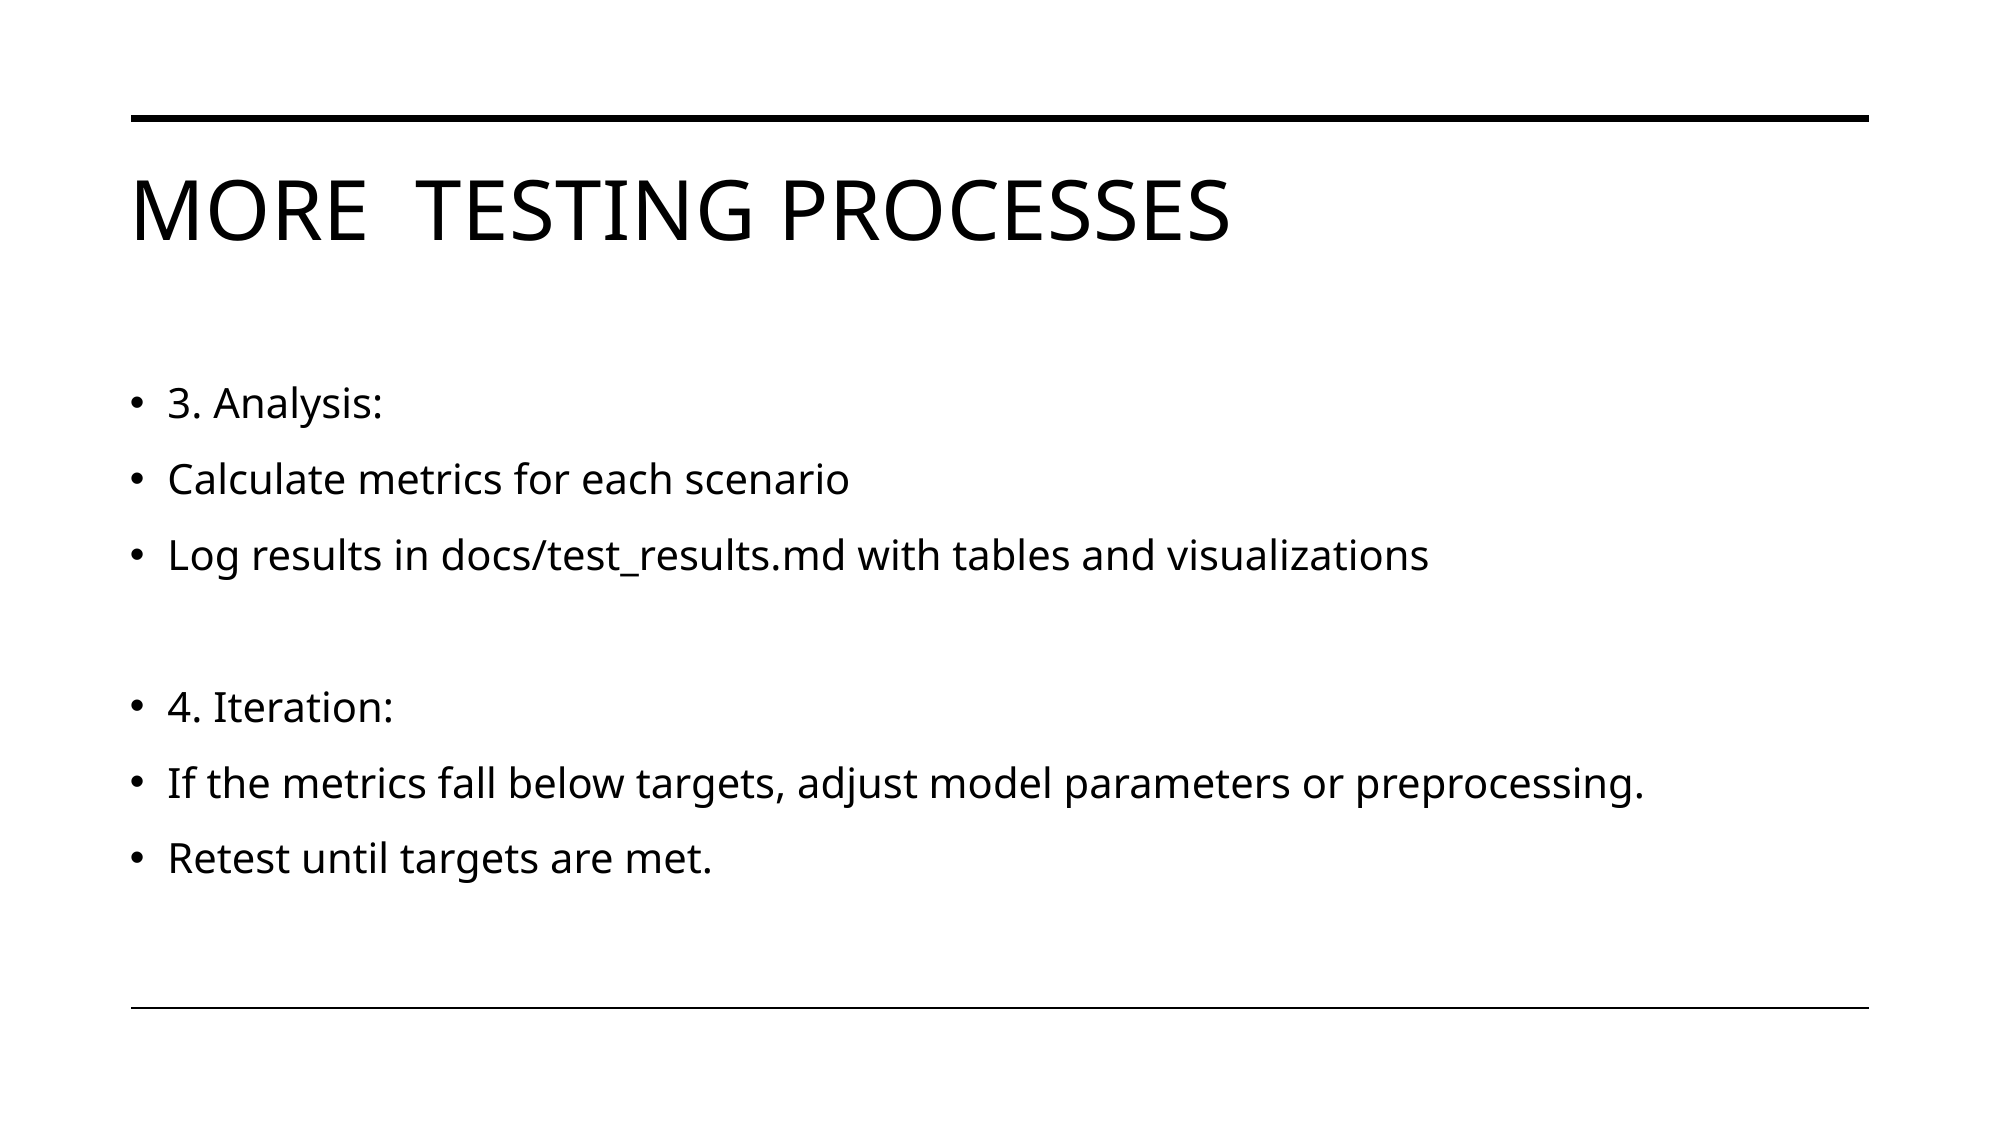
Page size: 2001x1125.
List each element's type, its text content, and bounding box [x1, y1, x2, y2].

list 3. Analysis: Calculate metrics for each scenario Log results in docs/test_results.md with tables and visualizations 4. Iteration: If the metrics fall below targets, adjust model parameters or preprocessing. Retest until targets are met. [114, 364, 1869, 978]
title More testing processes [114, 149, 1869, 364]
